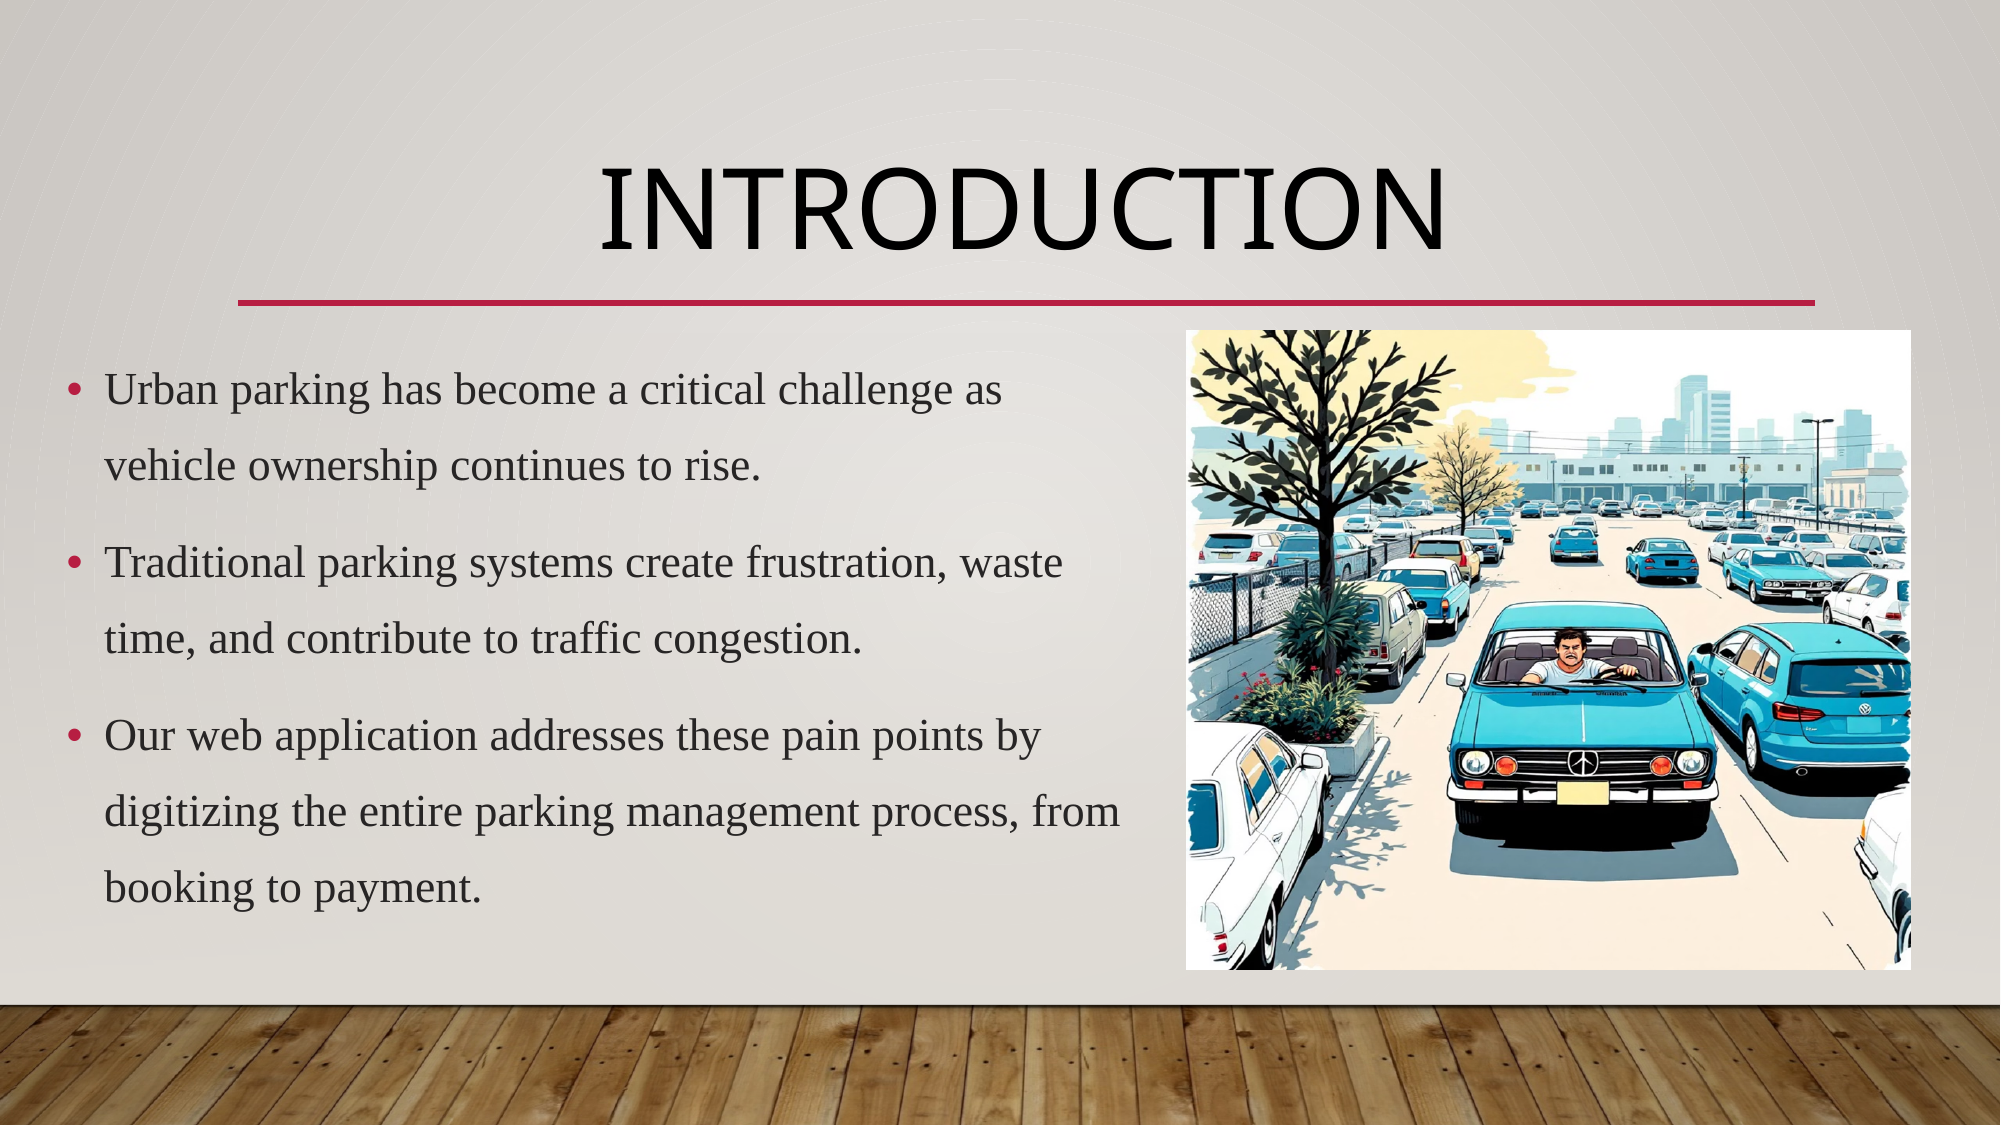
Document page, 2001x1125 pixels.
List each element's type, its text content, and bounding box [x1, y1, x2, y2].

title Introduction [238, 131, 1814, 305]
picture [1892, 714, 1900, 725]
picture [1186, 330, 1911, 970]
list Urban parking has become a critical challenge as vehicle ownership continues to rise. Traditional parking systems create frustration, waste time, and contribute to traffic congestion. Our web application addresses these pain points by digitizing the entire parking management process, from booking to payment. [51, 330, 1146, 970]
picture [0, 1005, 2000, 1125]
